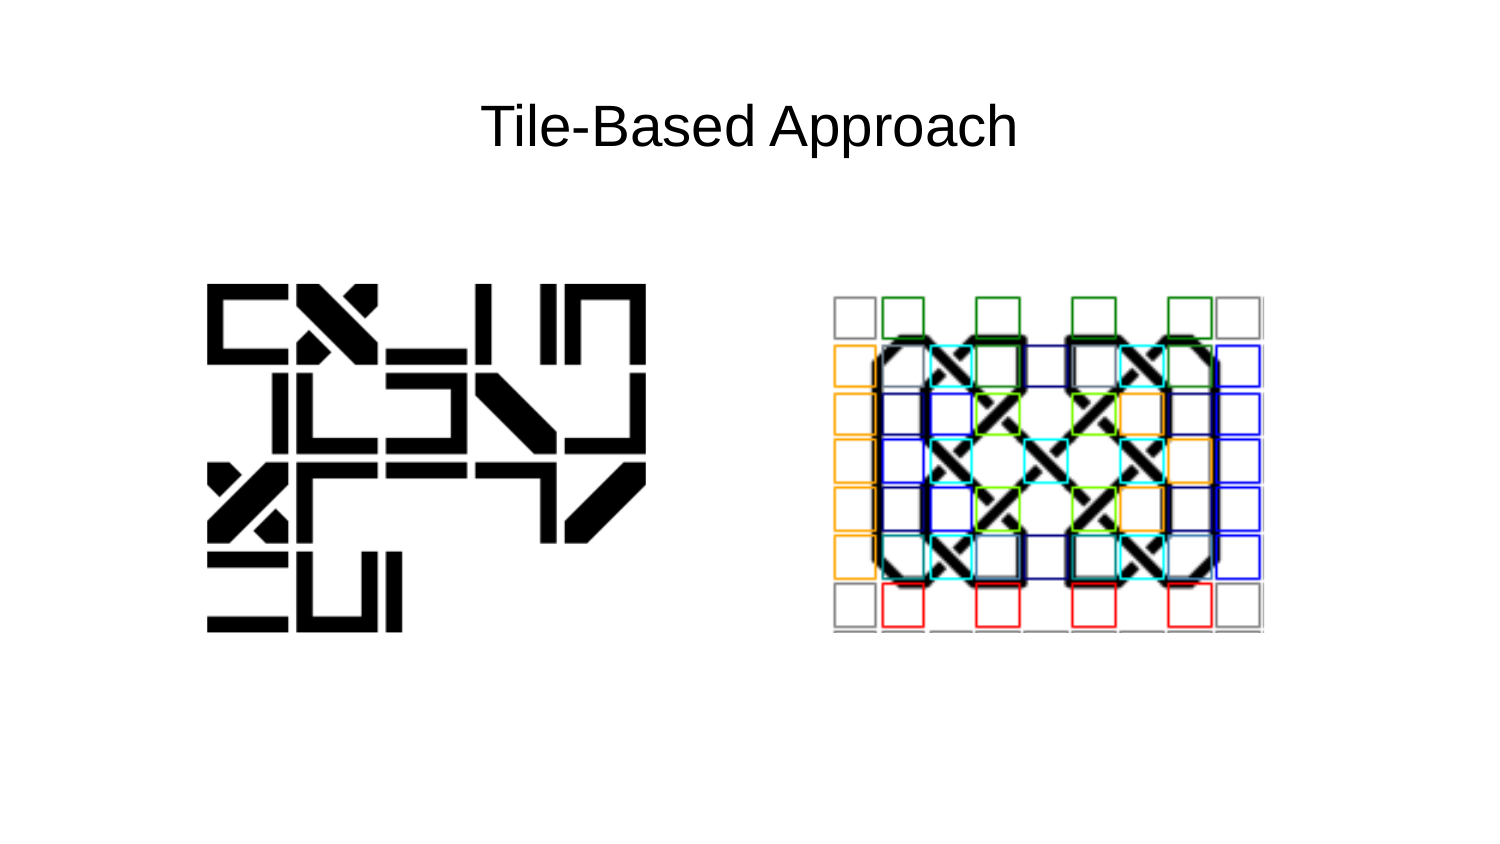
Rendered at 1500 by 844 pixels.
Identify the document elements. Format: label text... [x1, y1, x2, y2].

title Tile-Based Approach [51, 72, 1449, 167]
picture [198, 275, 654, 643]
picture [830, 285, 1265, 633]
